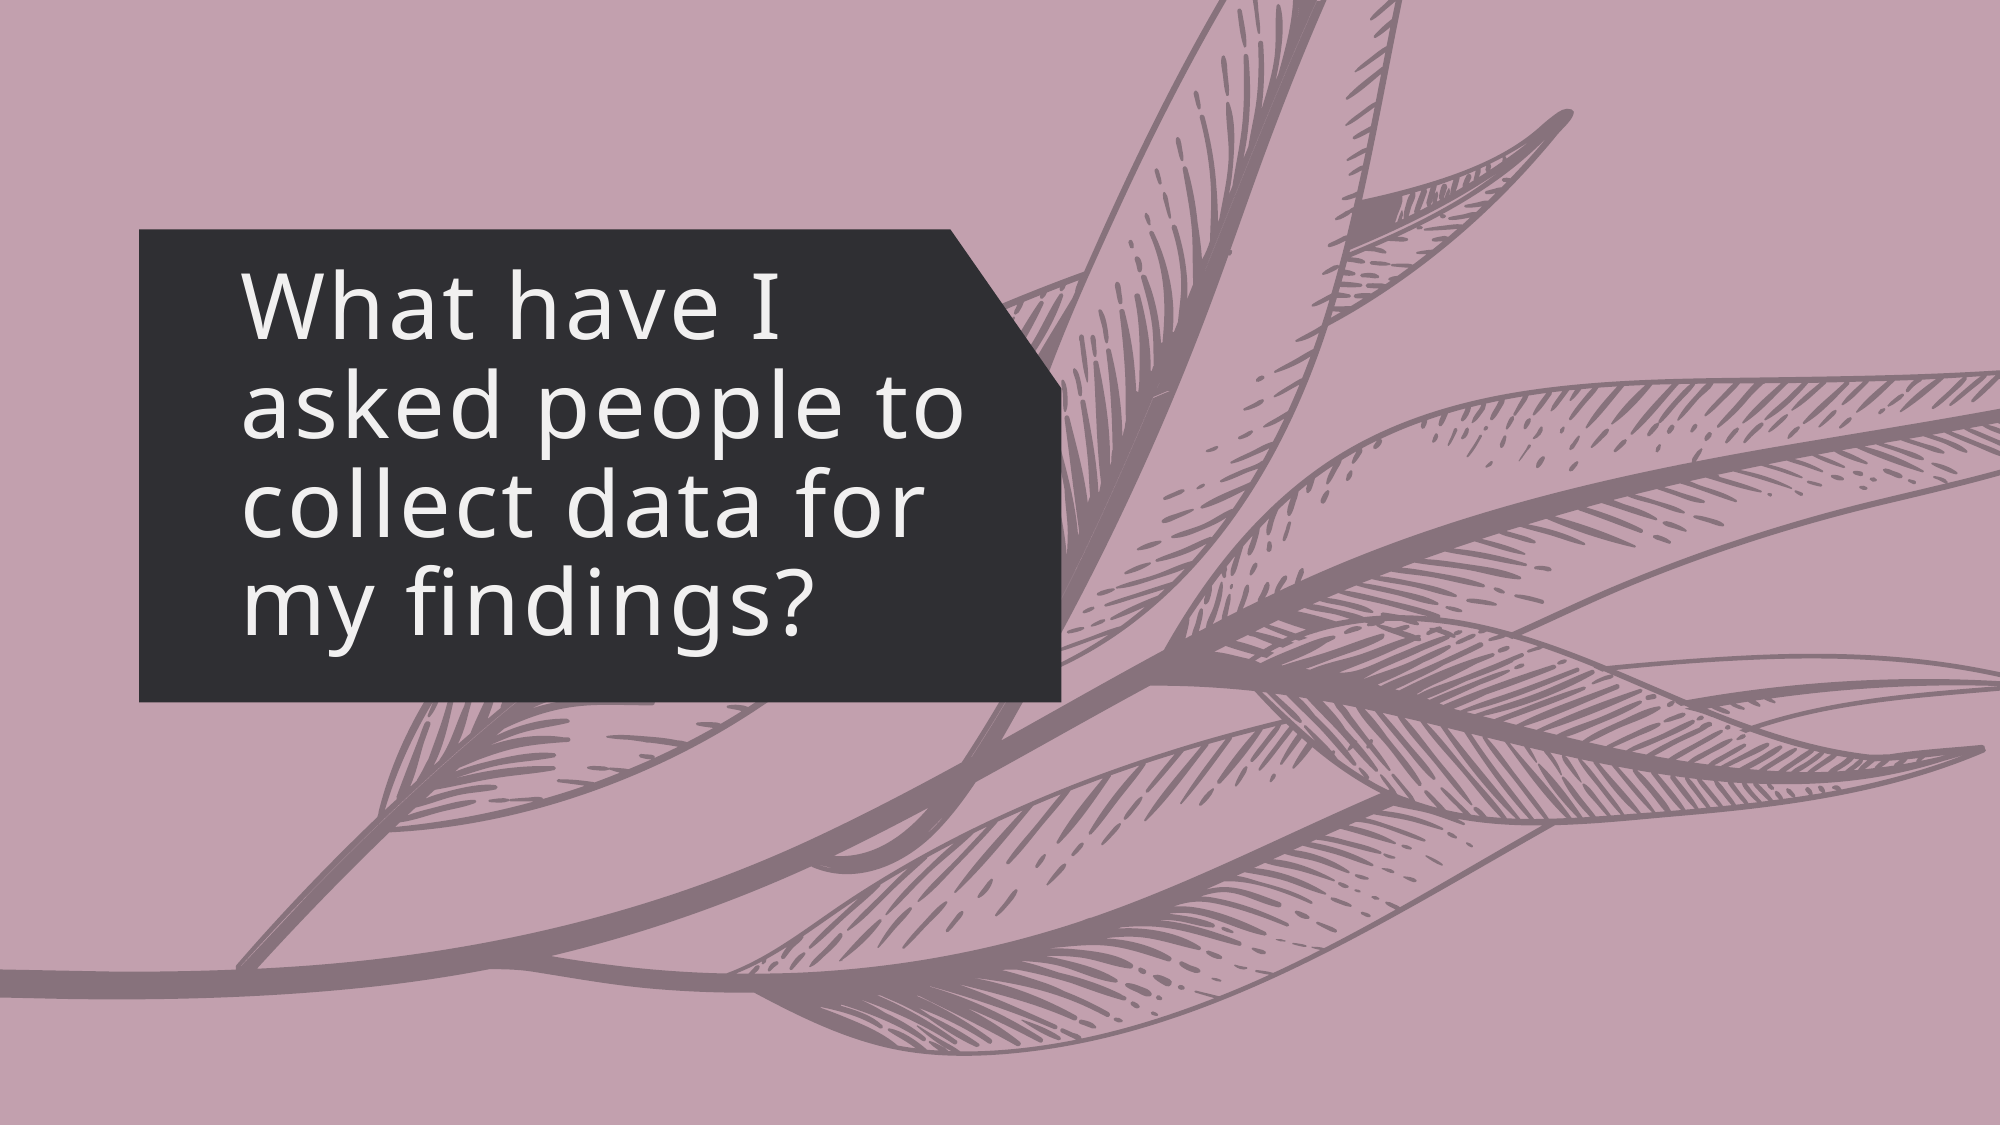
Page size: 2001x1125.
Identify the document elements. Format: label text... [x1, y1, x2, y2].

title What have I asked people to collect data for my findings? [225, 282, 1000, 664]
